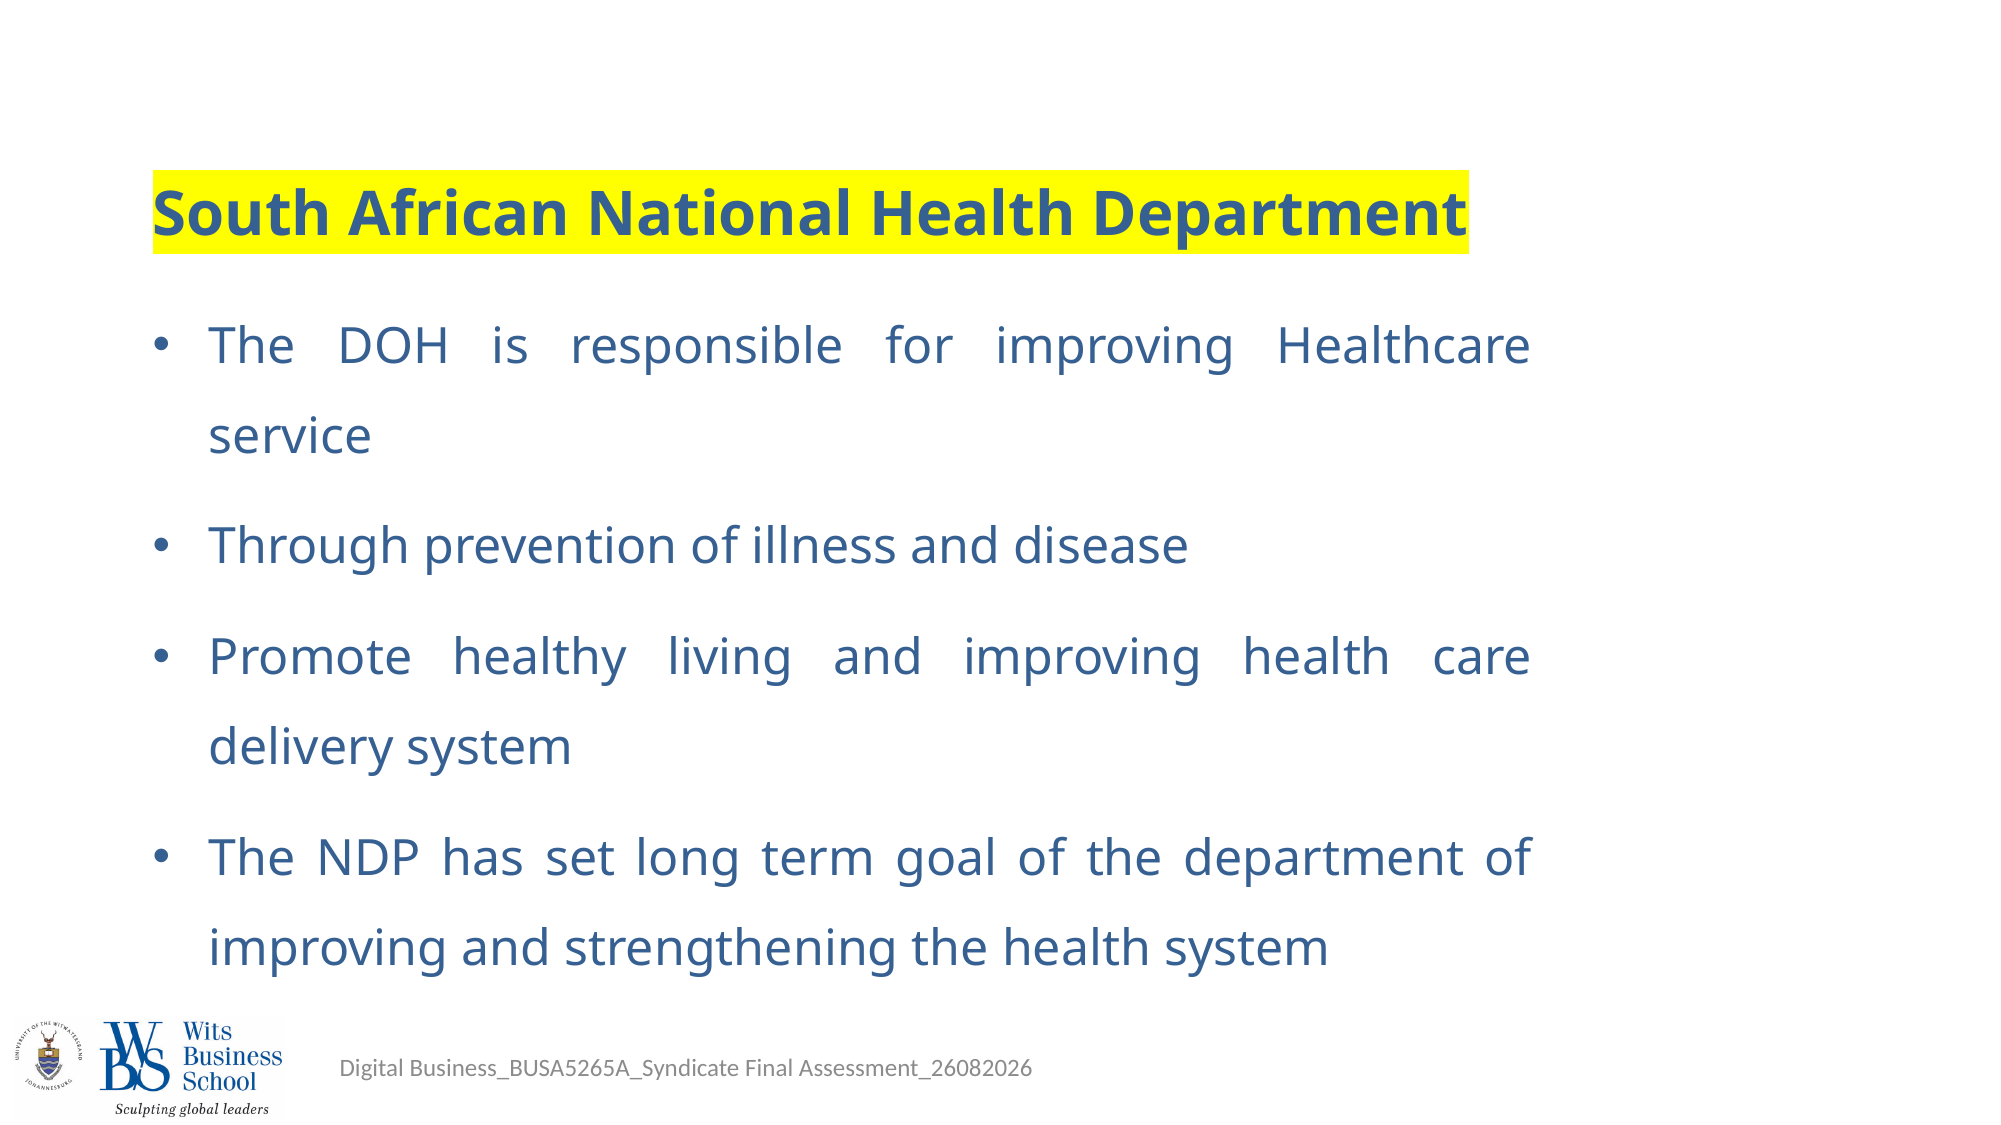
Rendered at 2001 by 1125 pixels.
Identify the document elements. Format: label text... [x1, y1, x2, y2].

list The DOH is responsible for improving Healthcare service Through prevention of illness and disease Promote healthy living and improving health care delivery system The NDP has set long term goal of the department of improving and strengthening the health system [137, 275, 1548, 1037]
title South African National Health Department [137, 75, 1708, 256]
picture [11, 1016, 284, 1120]
footer Digital Business_BUSA5265A_Syndicate Final Assessment_26082026 [324, 1021, 1325, 1111]
